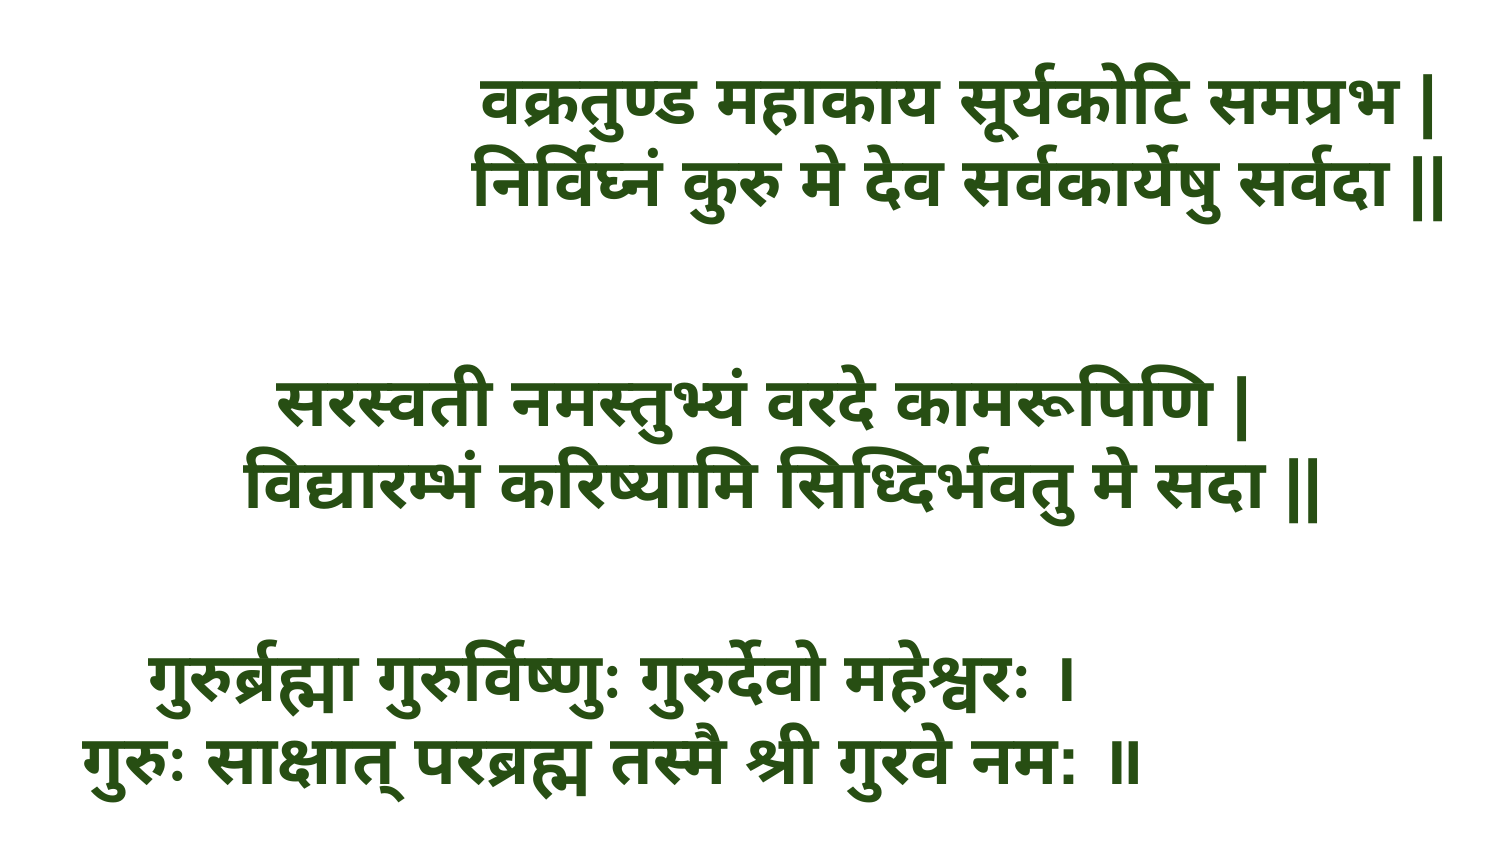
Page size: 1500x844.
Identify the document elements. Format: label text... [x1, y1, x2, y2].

text_box गुरुर्ब्रह्मा गुरुर्विष्णुः गुरुर्देवो महेश्वरः । गुरुः साक्षात् परब्रह्म तस्मै श्री गुरवे नम: ॥ [10, 617, 1216, 813]
text_box सरस्वती नमस्तुभ्यं वरदे कामरूपिणि | विद्यारम्भं करिष्यामि सिध्दिर्भवतु मे सदा || [170, 342, 1396, 538]
text_box वक्रतुण्ड महाकाय सूर्यकोटि समप्रभ | निर्विघ्नं कुरु मे देव सर्वकार्येषु सर्वदा || [418, 40, 1500, 236]
